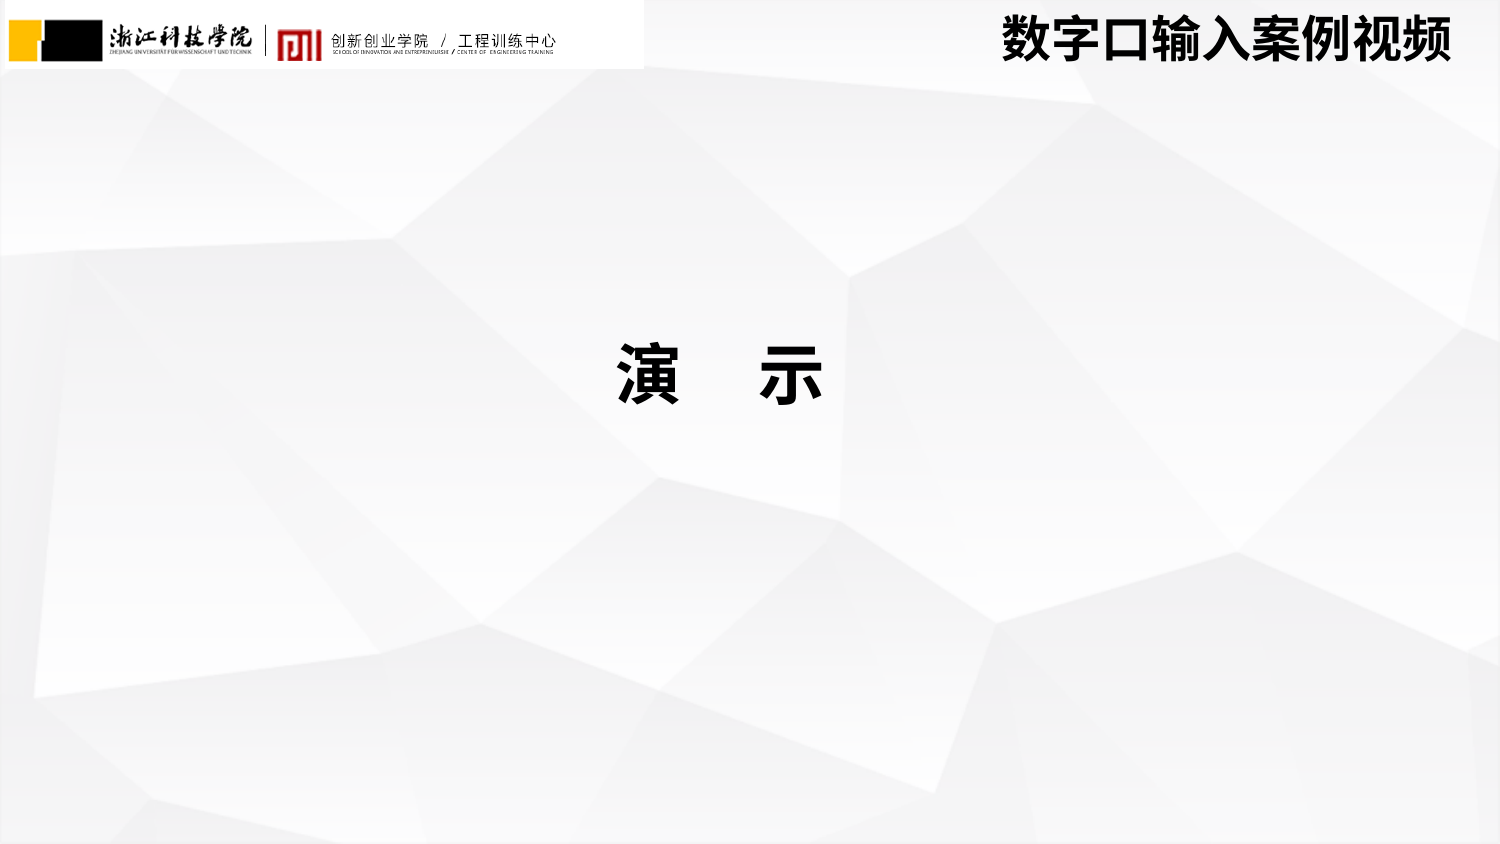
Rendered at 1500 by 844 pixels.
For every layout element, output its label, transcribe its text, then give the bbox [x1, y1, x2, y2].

text_box 数字口输入案例视频 [953, 0, 1500, 75]
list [5, 0, 644, 69]
text_box 演 示 [561, 325, 880, 421]
picture [0, 0, 1500, 844]
